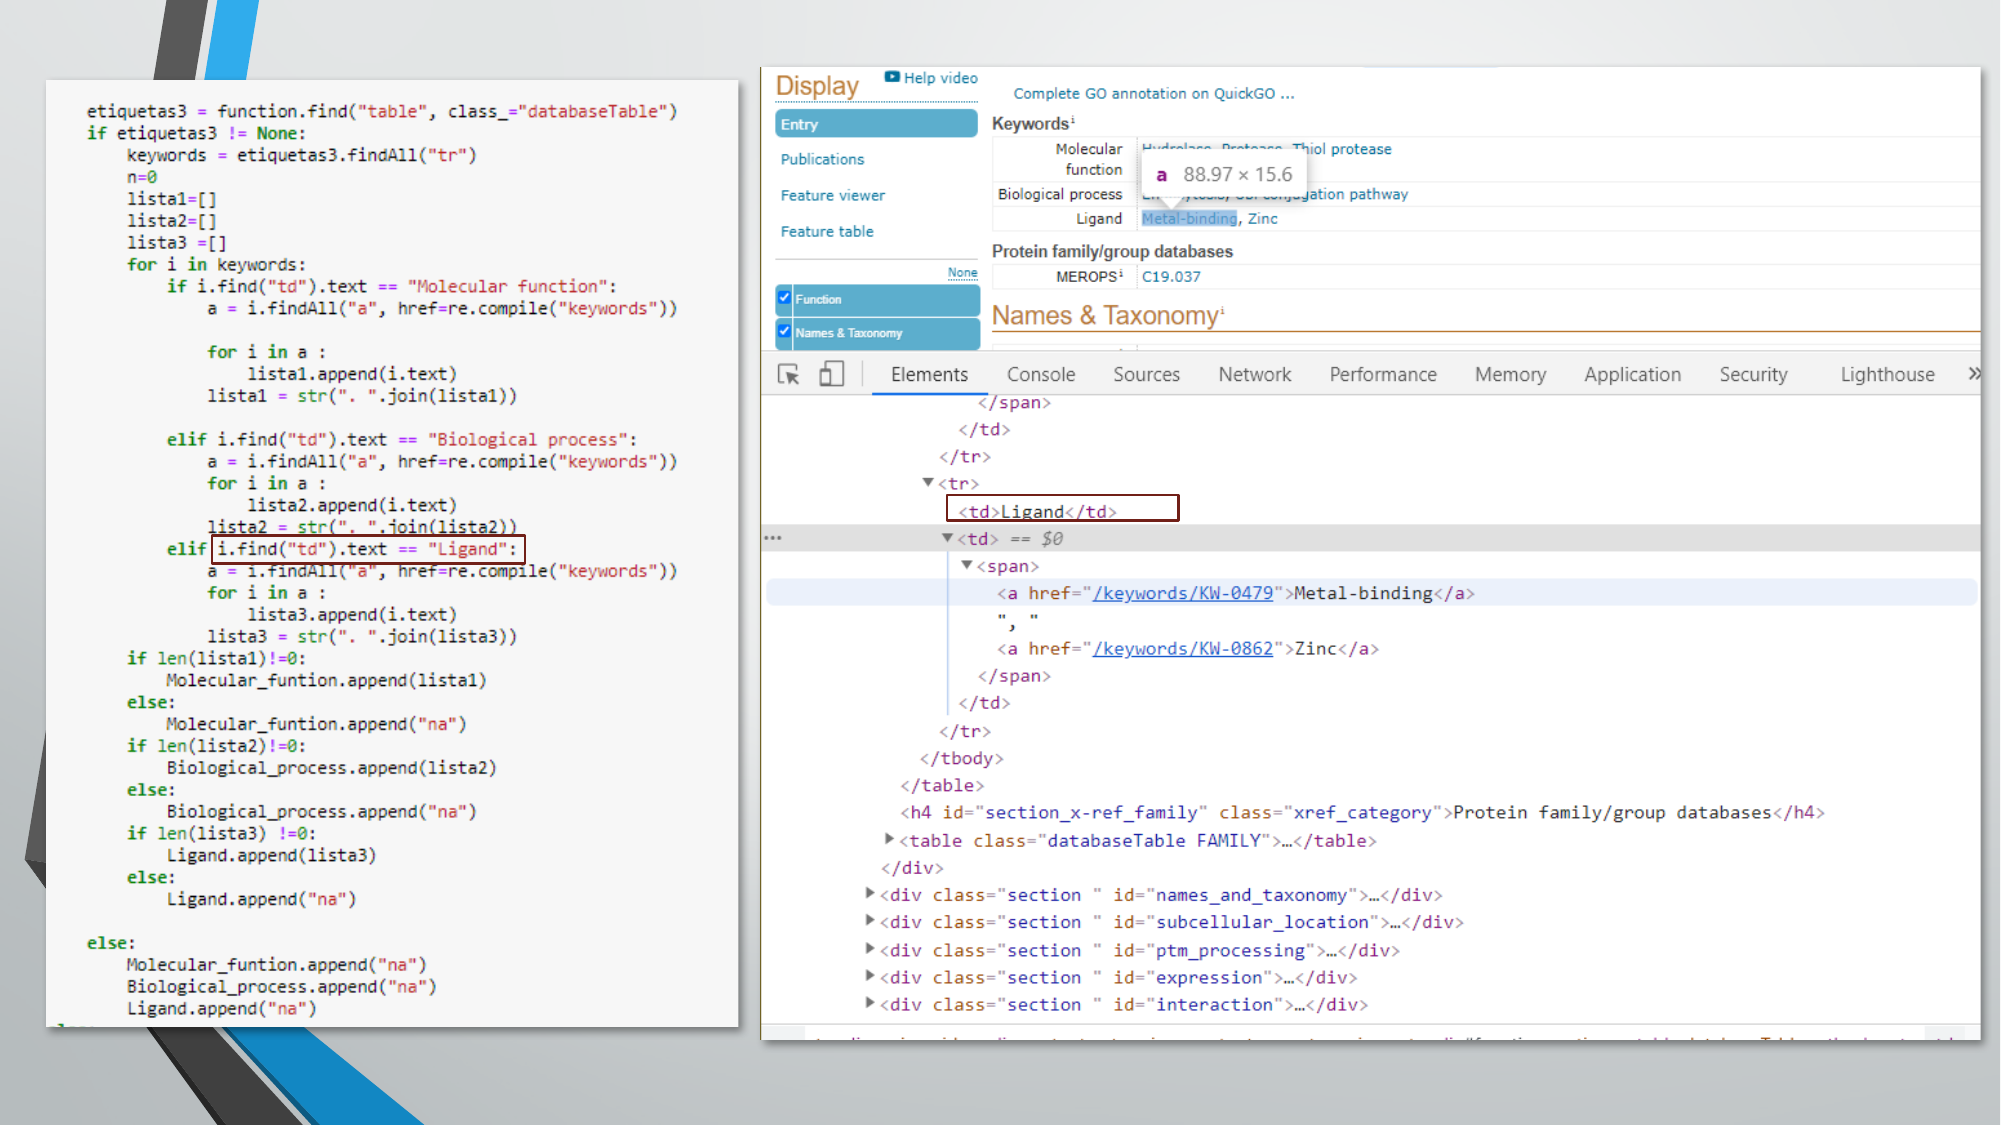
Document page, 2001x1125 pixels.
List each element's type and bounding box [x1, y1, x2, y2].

picture [755, 67, 1981, 1041]
picture [45, 80, 739, 1028]
